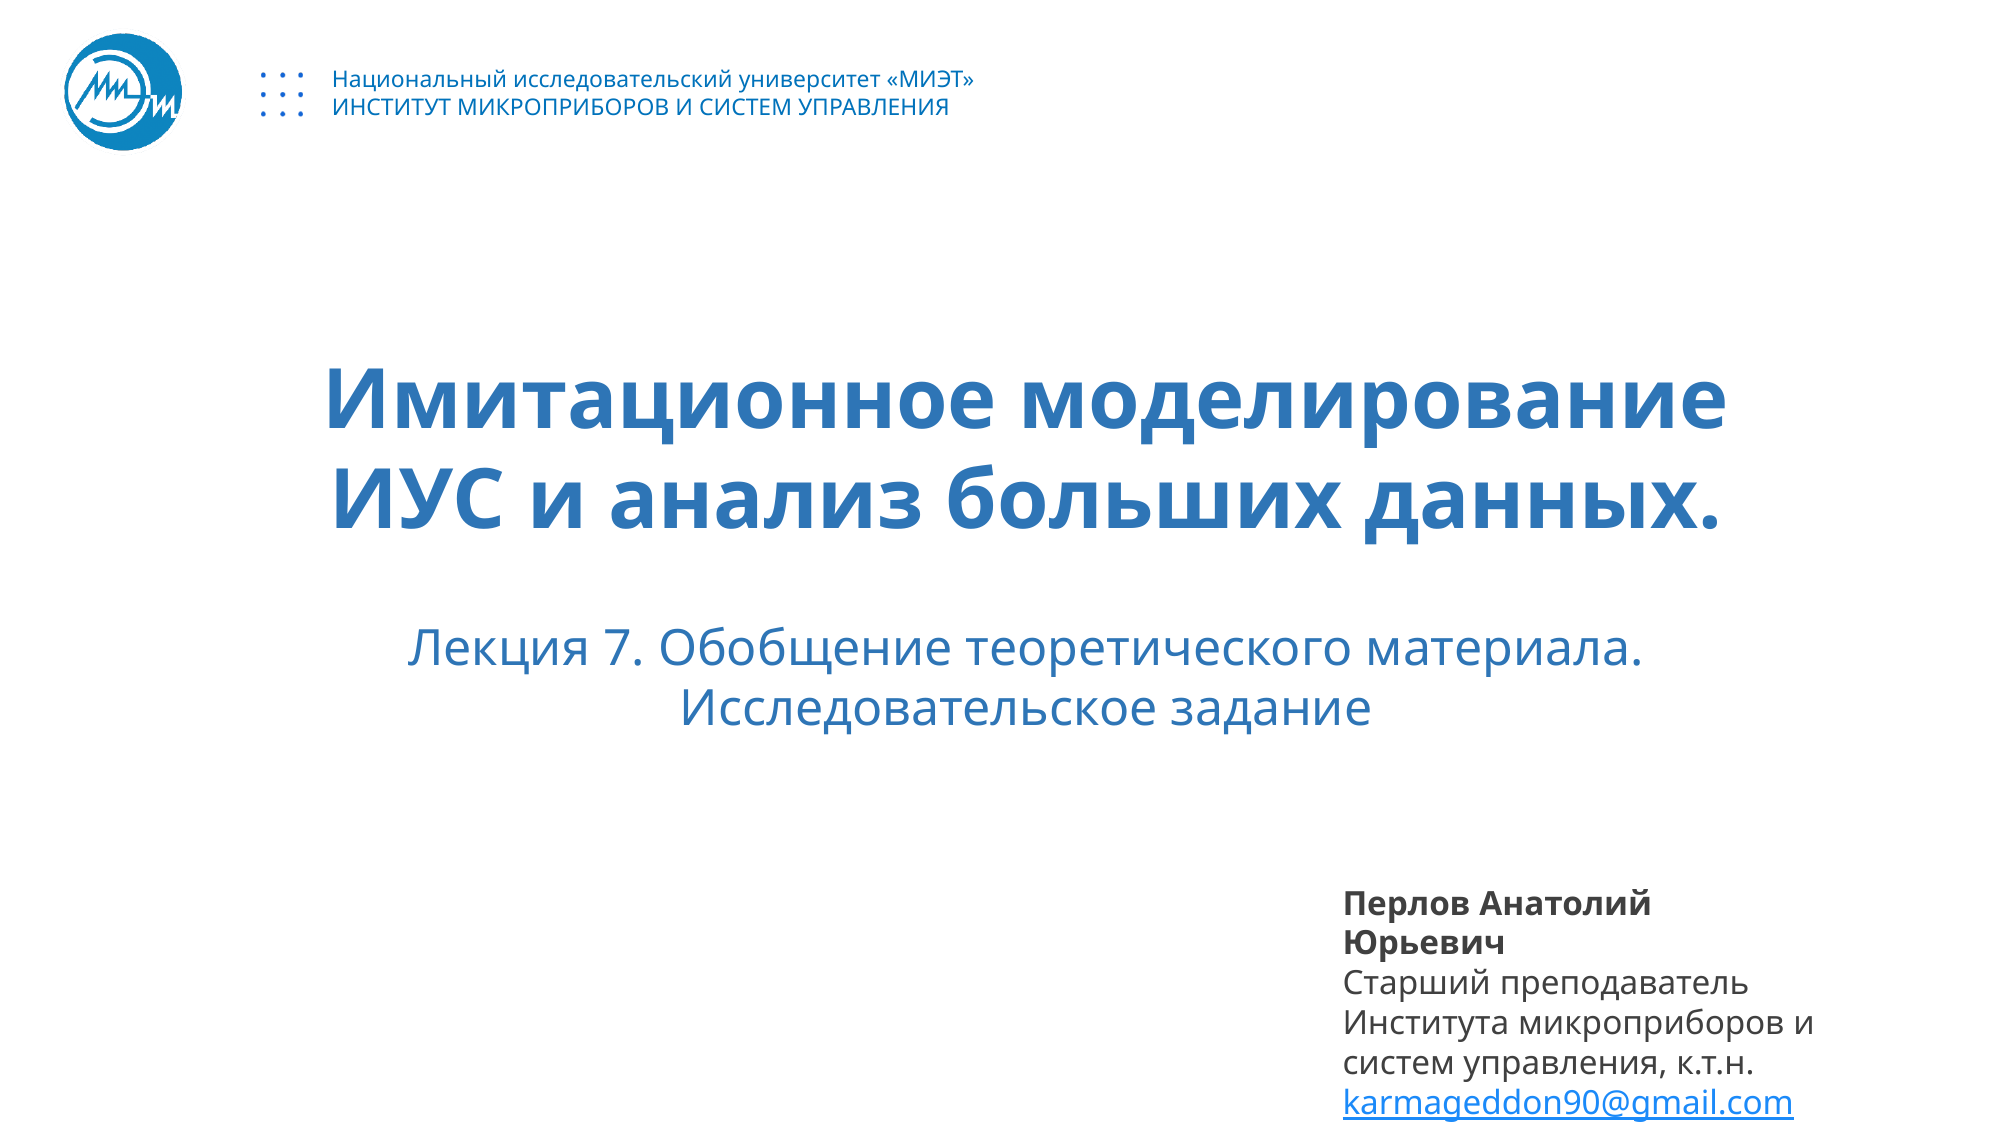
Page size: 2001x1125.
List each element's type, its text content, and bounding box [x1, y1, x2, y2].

text_box Национальный исследовательский университет «МИЭТ» ИНСТИТУТ МИКРОПРИБОРОВ И СИСТЕМ УПРАВЛЕНИЯ [317, 57, 1313, 128]
text_box Перлов Анатолий Юрьевич Старший преподаватель Института микроприборов и систем управления, к.т.н. karmageddon90@gmail.com [1327, 874, 1836, 1125]
picture [43, 7, 209, 179]
text_box Имитационное моделирование ИУС и анализ больших данных. Лекция 7. Обобщение теоретического материала. Исследовательское задание [240, 338, 1813, 743]
picture [239, 48, 316, 138]
